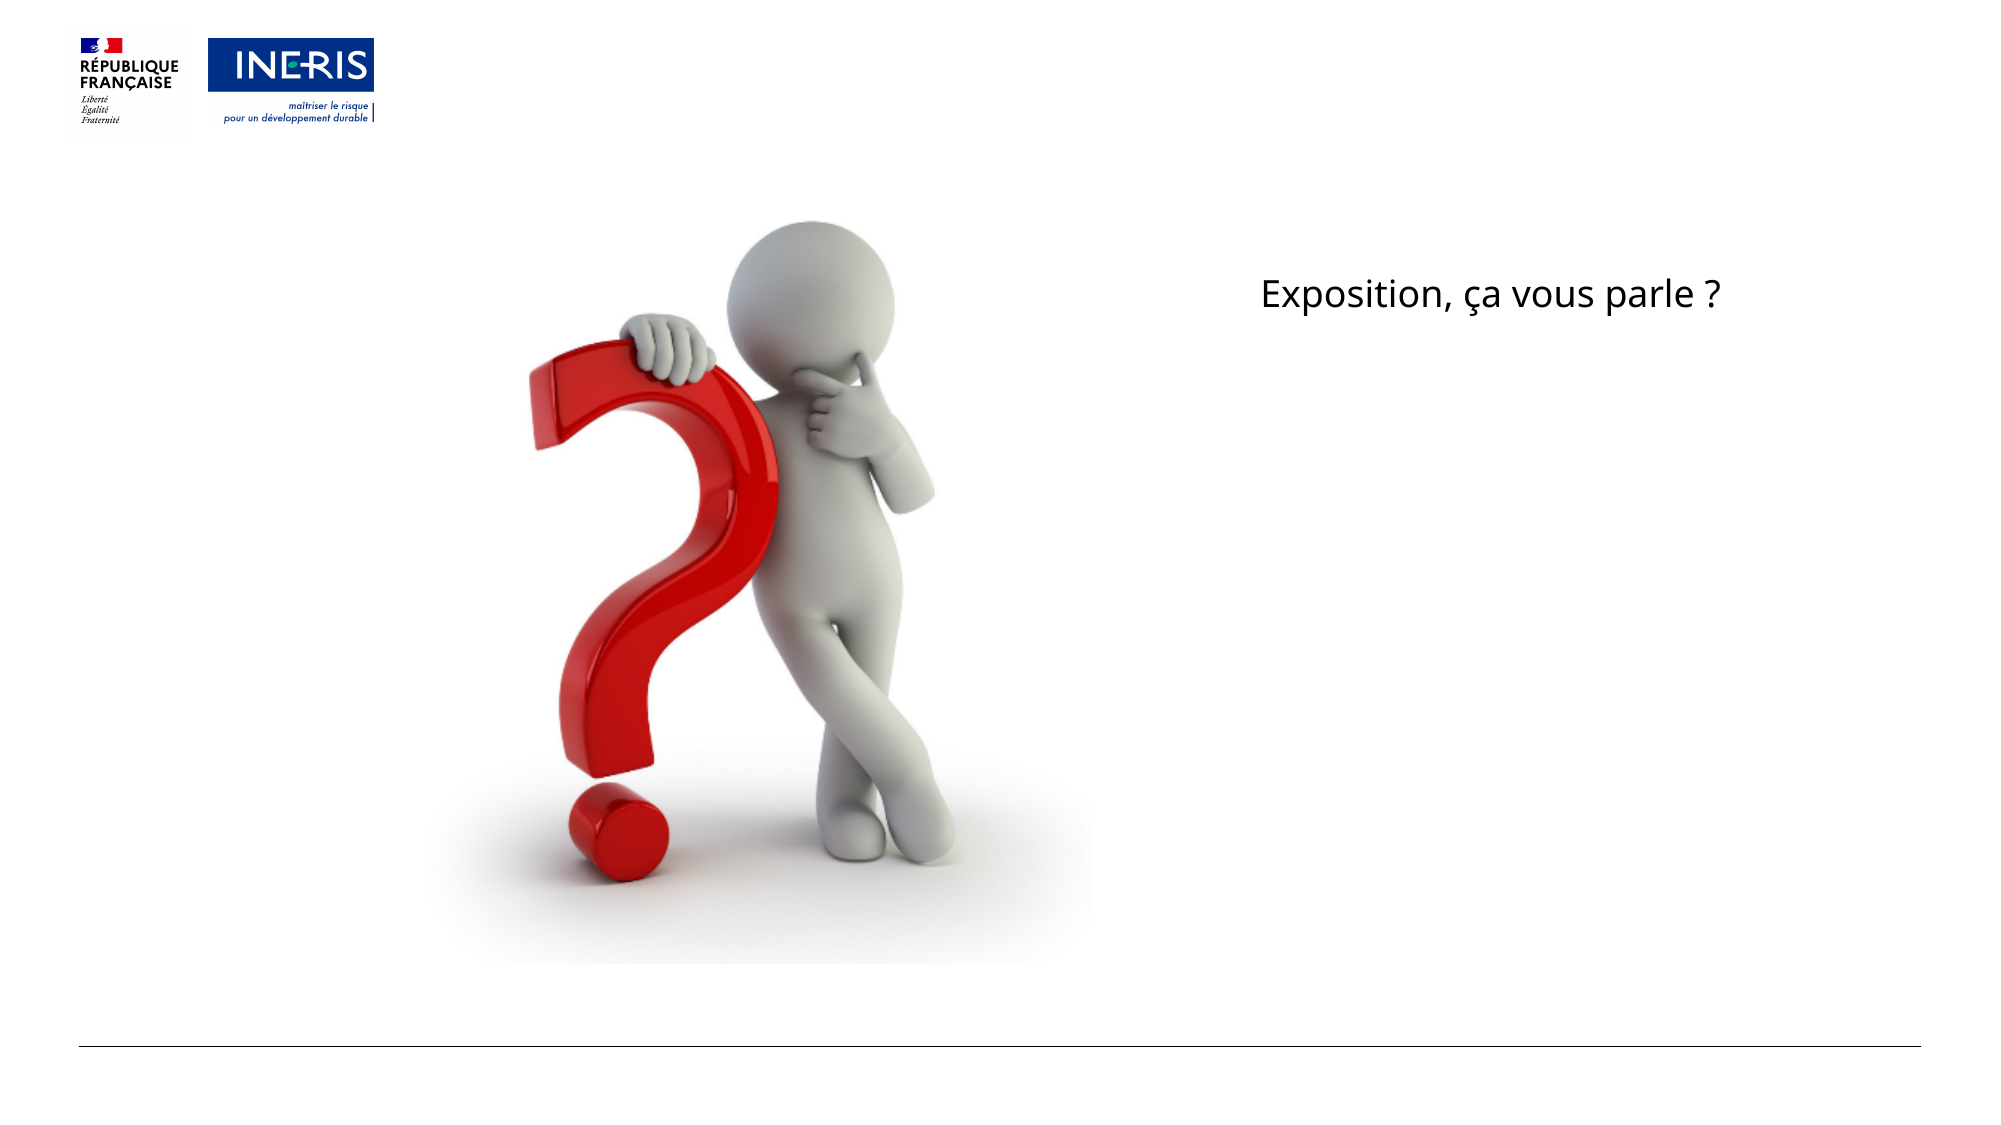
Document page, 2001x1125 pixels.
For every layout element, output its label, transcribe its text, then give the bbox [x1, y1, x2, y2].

picture [208, 38, 374, 124]
text_box Exposition, ça vous parle ? [1095, 262, 1934, 322]
picture [66, 23, 193, 138]
picture [424, 178, 1091, 964]
